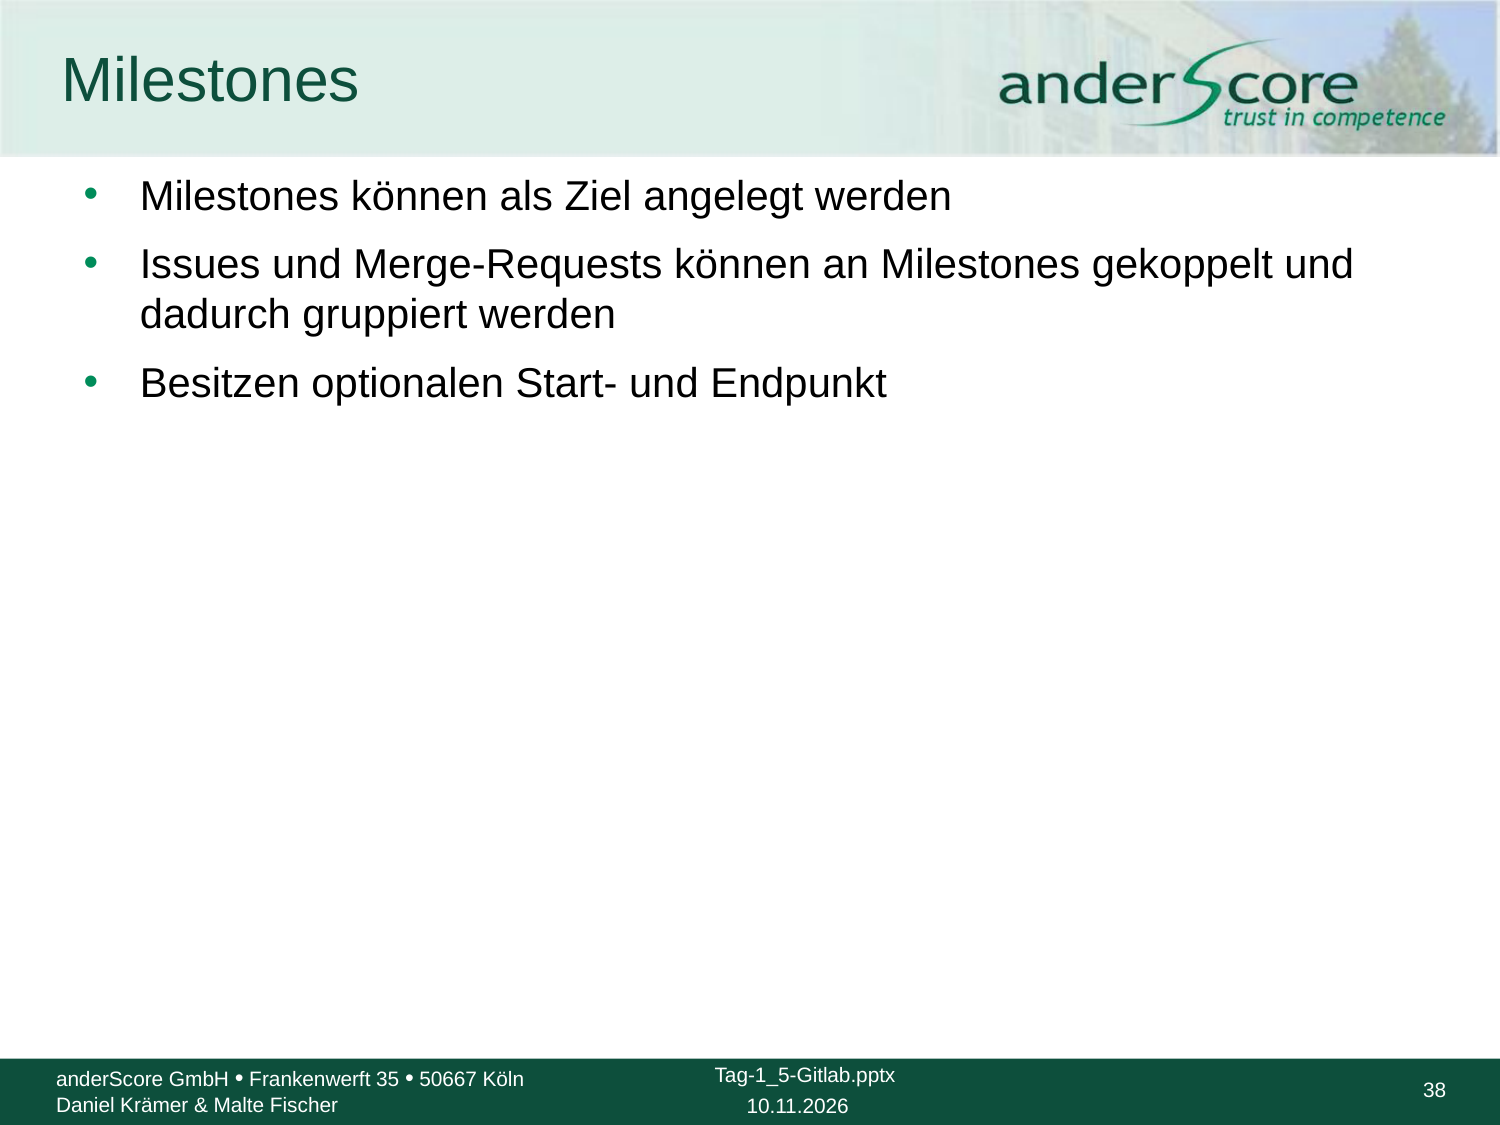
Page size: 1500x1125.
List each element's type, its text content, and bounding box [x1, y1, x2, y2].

picture [0, 0, 1500, 157]
title Milestones [46, 23, 975, 140]
list Milestones können als Ziel angelegt werden Issues und Merge-Requests können an Milestones gekoppelt und dadurch gruppiert werden Besitzen optionalen Start- und Endpunkt [49, 160, 1447, 1047]
